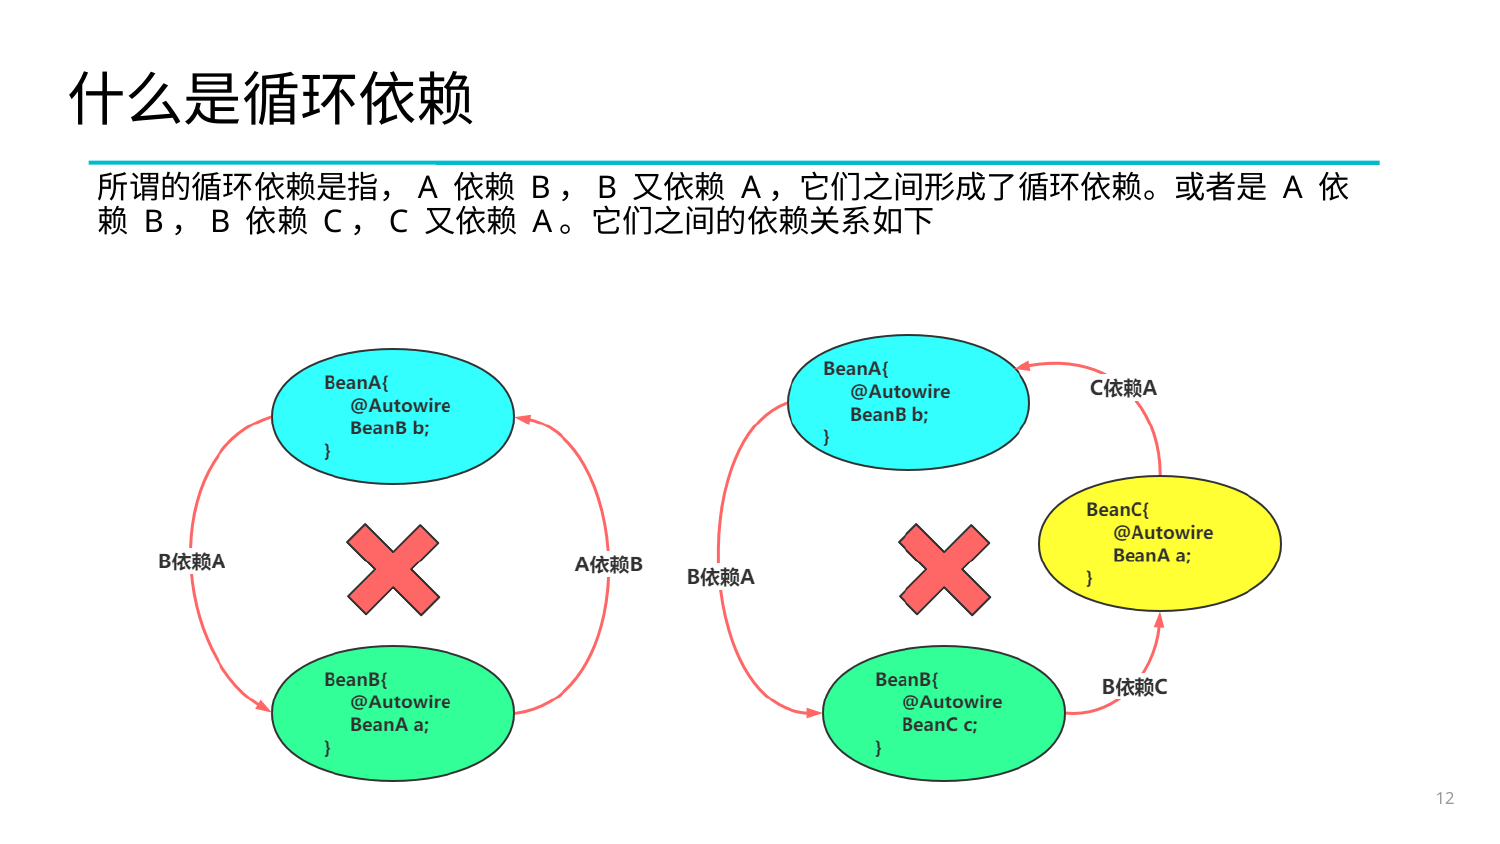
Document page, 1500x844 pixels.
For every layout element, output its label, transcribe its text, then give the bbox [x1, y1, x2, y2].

picture [105, 288, 1363, 836]
slide_number 12 [1379, 773, 1470, 805]
title 什么是循环依赖 [67, 62, 1380, 138]
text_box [88, 162, 1380, 282]
